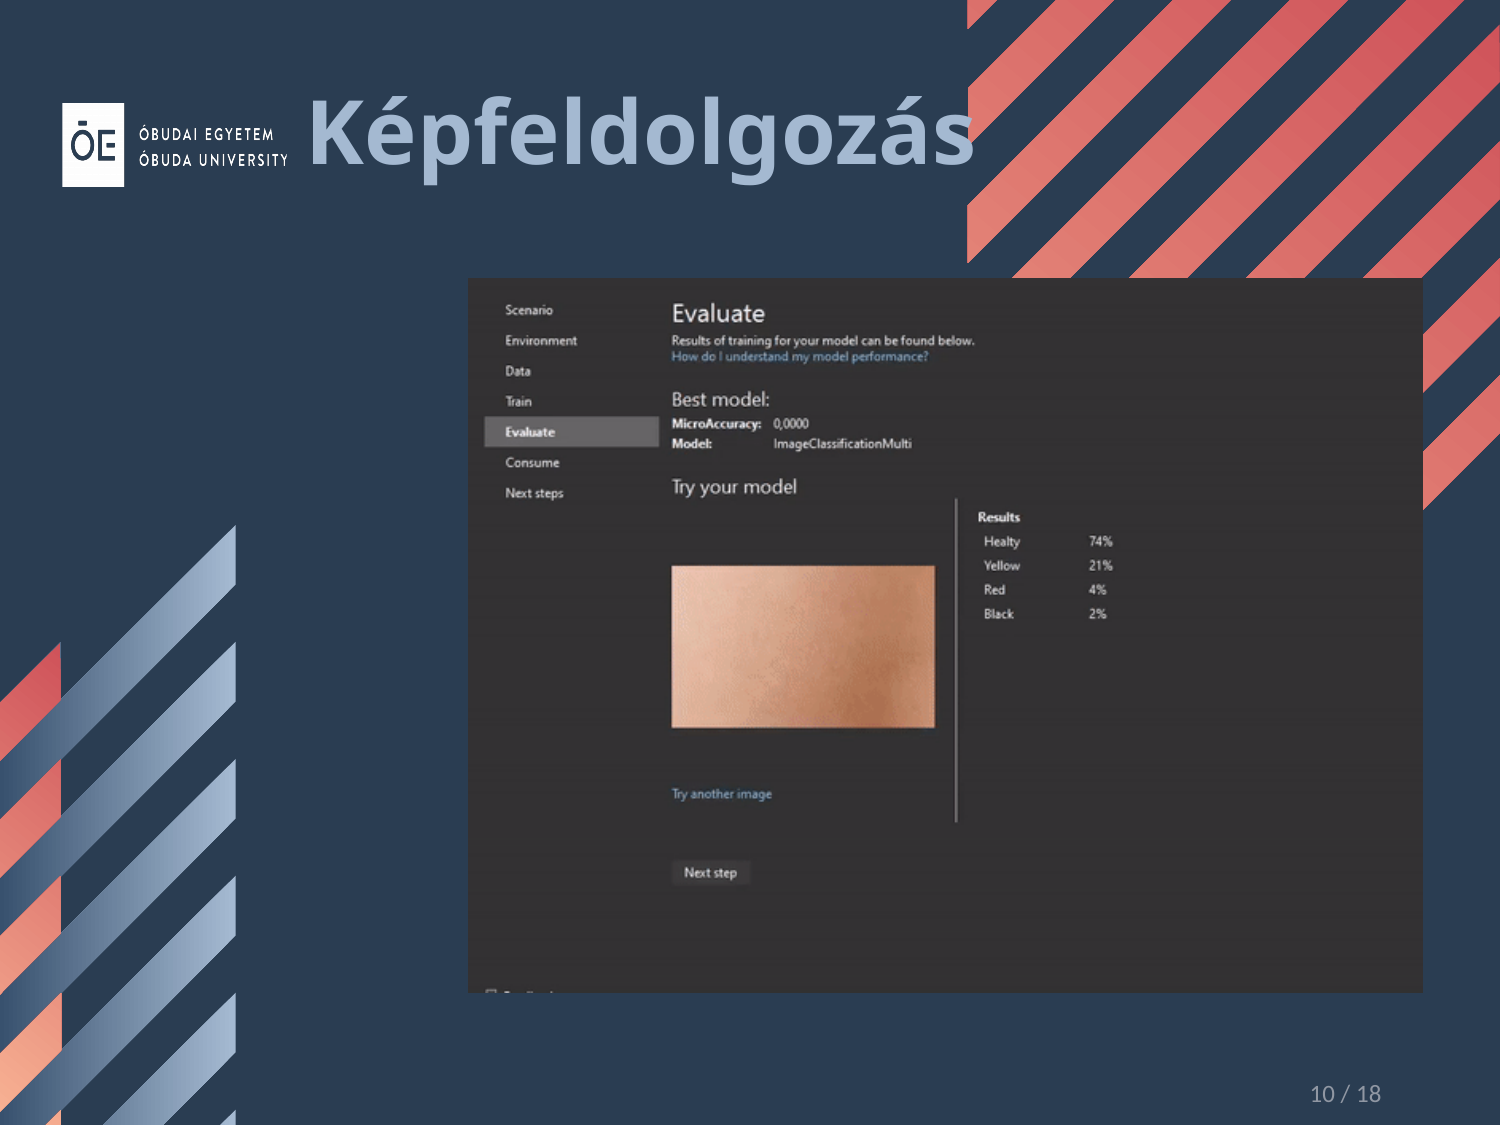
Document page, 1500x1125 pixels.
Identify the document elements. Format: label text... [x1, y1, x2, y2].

picture [468, 278, 1423, 993]
title Képfeldolgozás [290, 58, 1001, 191]
slide_number 10 / 18 [1220, 1062, 1397, 1123]
